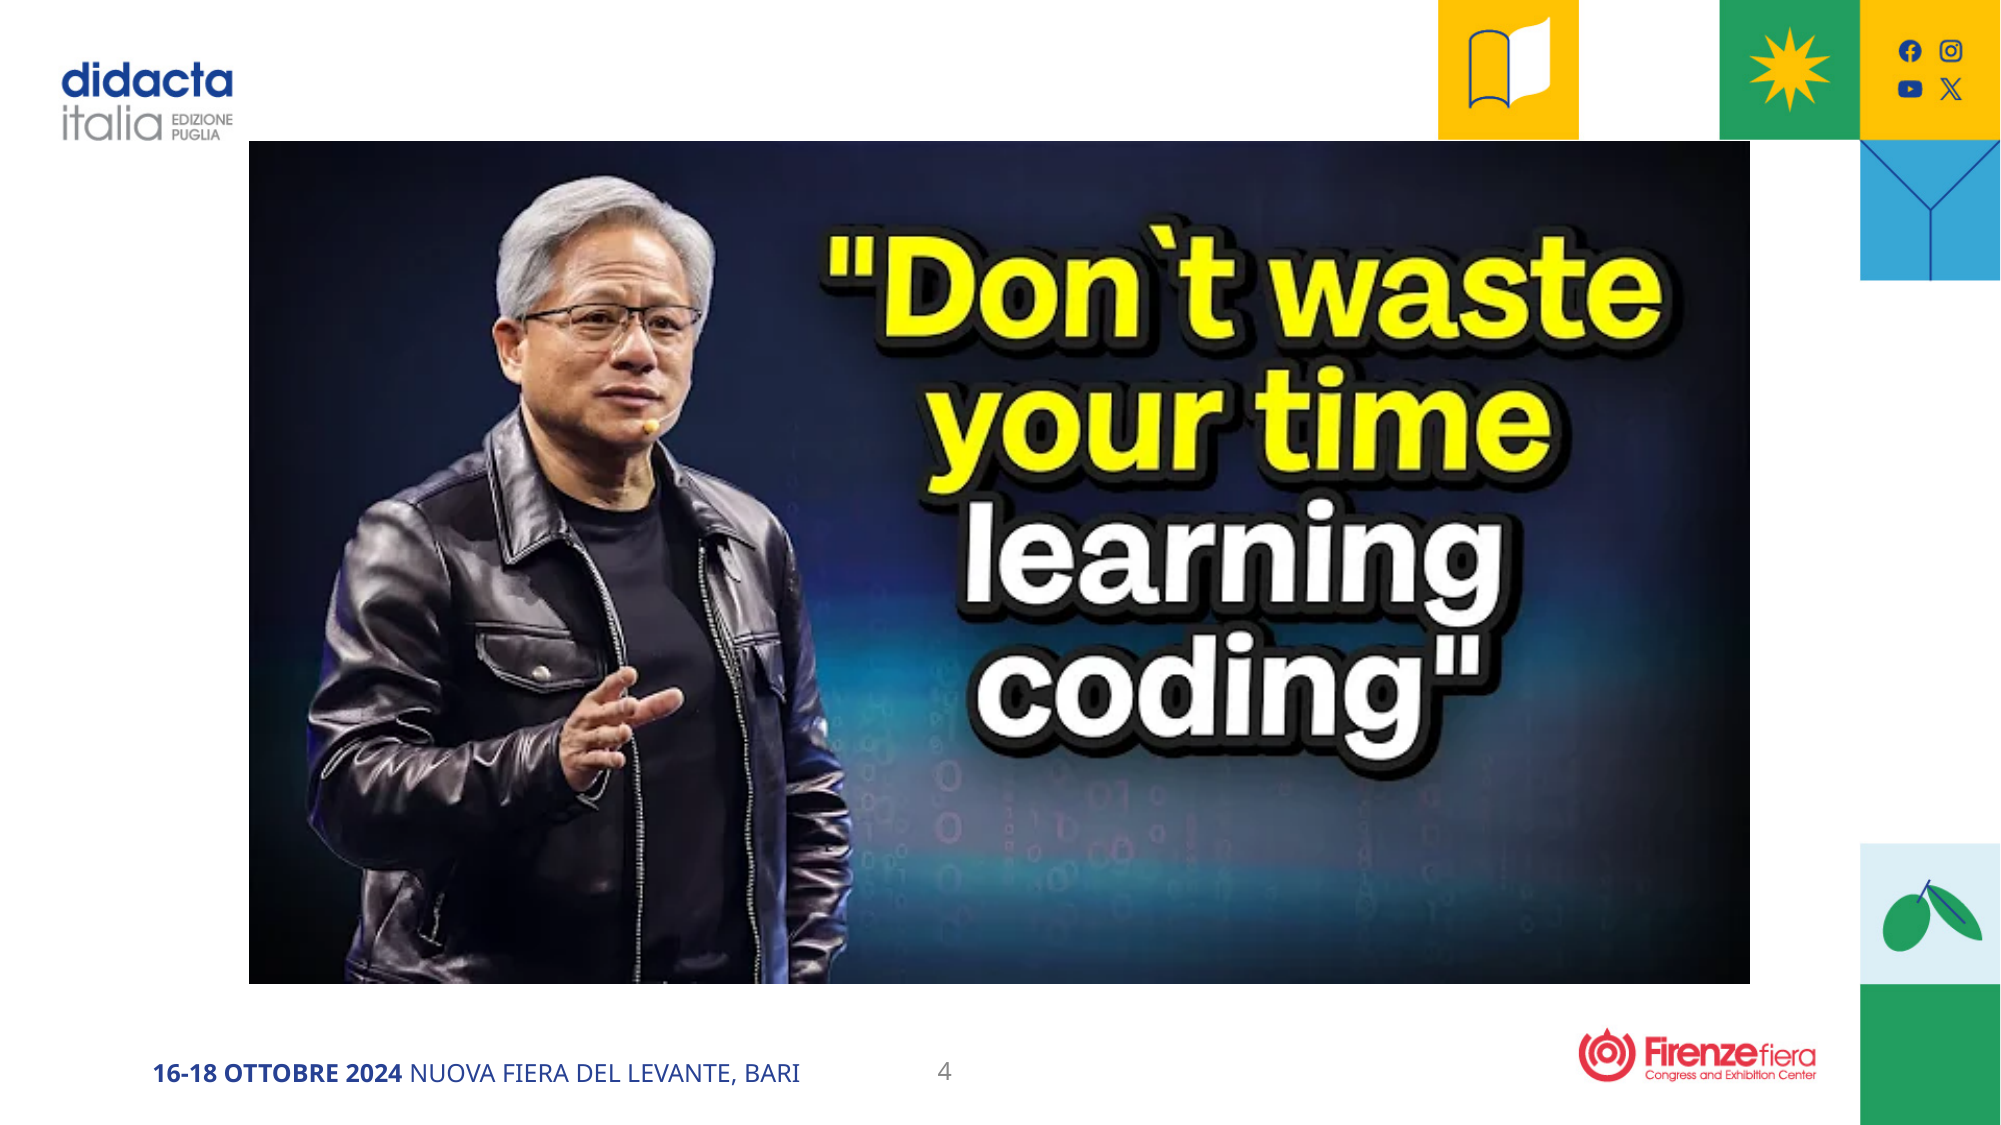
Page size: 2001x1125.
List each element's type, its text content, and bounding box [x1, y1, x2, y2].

slide_number 4 [929, 1048, 964, 1097]
text_box 16-18 OTTOBRE 2024 NUOVA FIERA DEL LEVANTE, BARI [144, 1049, 920, 1095]
picture [0, 0, 2001, 1125]
